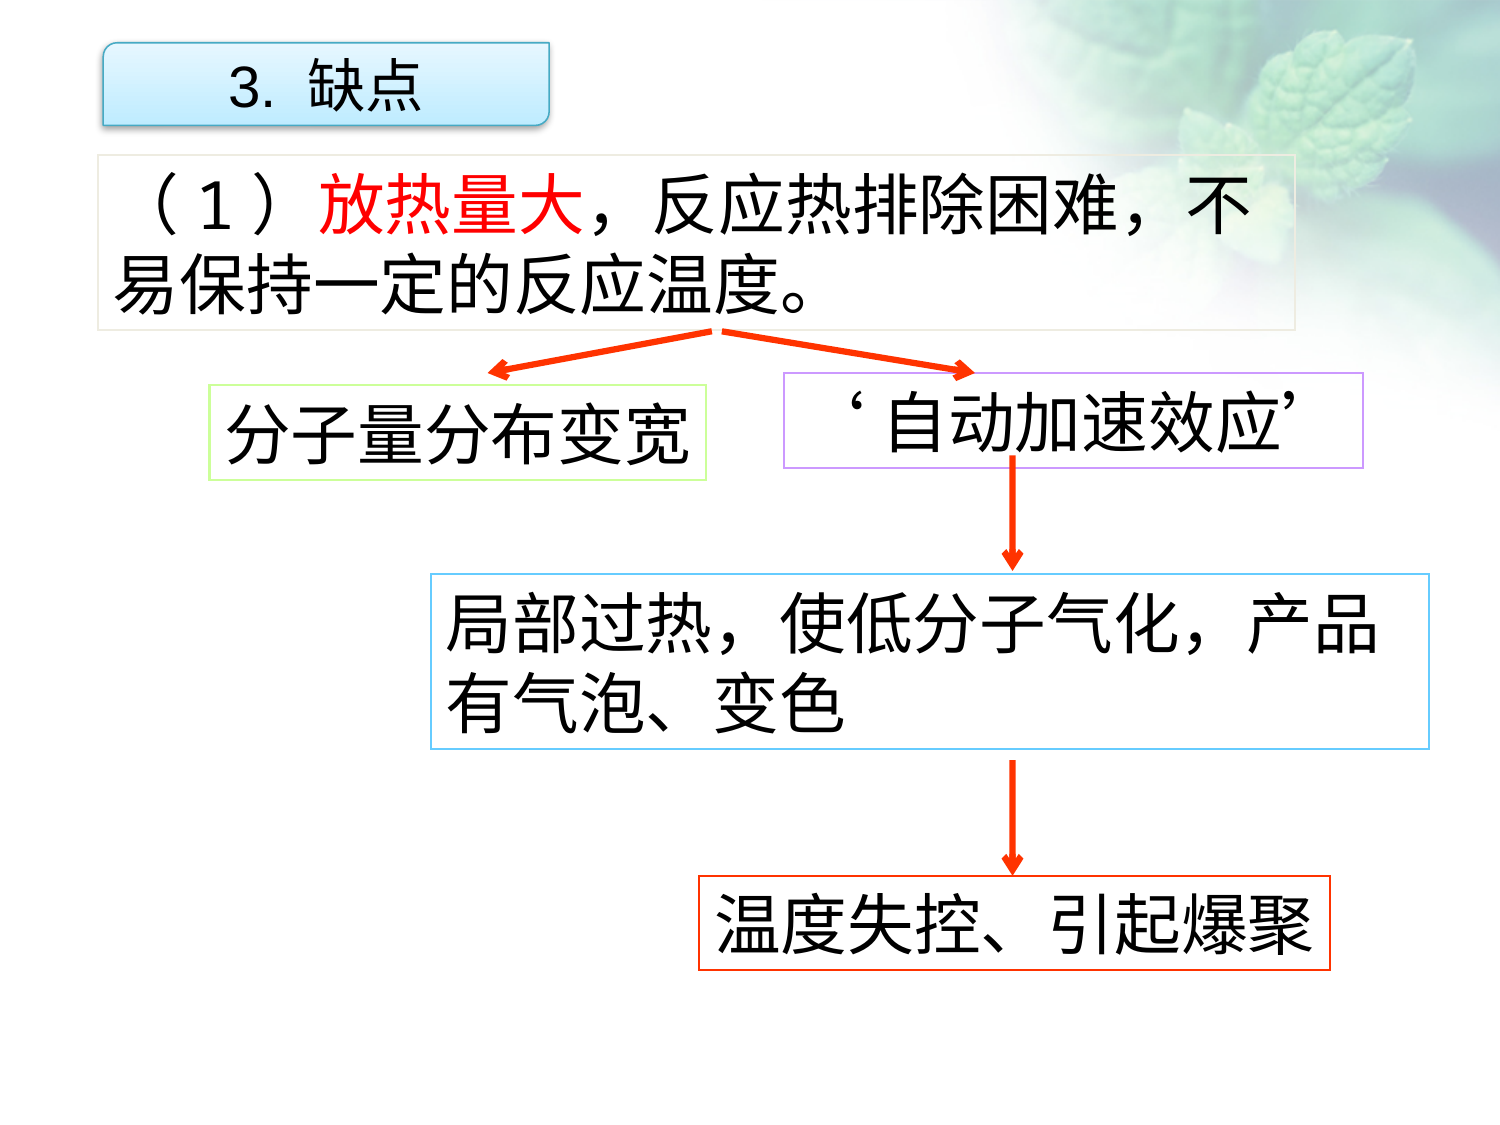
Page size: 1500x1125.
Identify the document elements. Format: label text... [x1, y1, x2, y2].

text_box [1005, 763, 1020, 876]
text_box [487, 331, 709, 378]
text_box （1）放热量大，反应热排除困难，不易保持一定的反应温度。 [98, 155, 1295, 330]
text_box 局部过热，使低分子气化，产品有气泡、变色 [431, 574, 1429, 749]
text_box ‘自动加速效应’ [783, 372, 1364, 468]
text_box [724, 331, 976, 378]
text_box 温度失控、引起爆聚 [699, 875, 1330, 971]
text_box [1005, 458, 1020, 571]
picture [0, 0, 1500, 1125]
text_box 分子量分布变宽 [209, 385, 707, 480]
text_box 3. 缺点 [102, 41, 550, 127]
